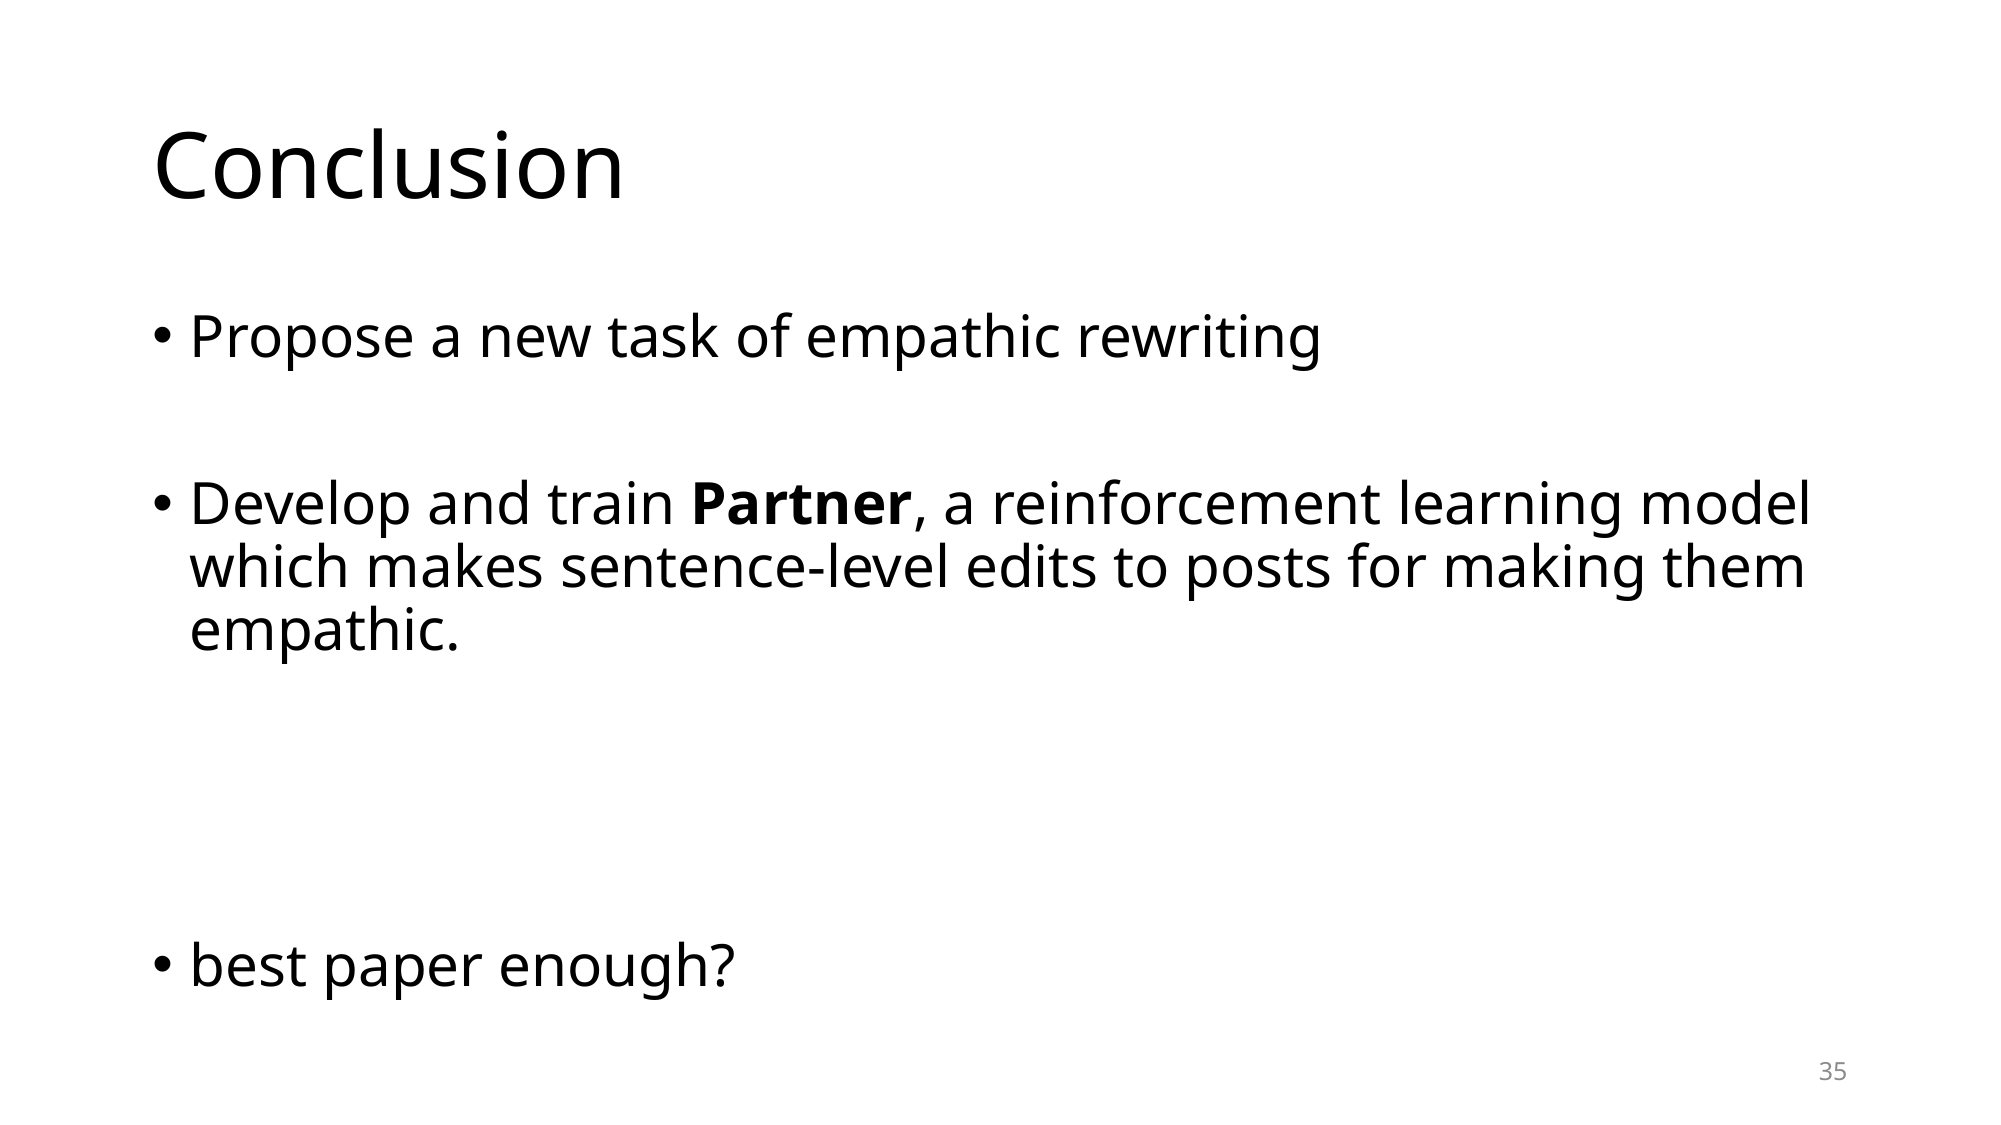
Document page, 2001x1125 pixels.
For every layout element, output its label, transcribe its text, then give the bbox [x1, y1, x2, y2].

title Conclusion [137, 59, 1863, 278]
list Propose a new task of empathic rewriting Develop and train Partner, a reinforcement learning model which makes sentence-level edits to posts for making them empathic. best paper enough? [137, 299, 1863, 1014]
slide_number 35 [1412, 1042, 1863, 1103]
